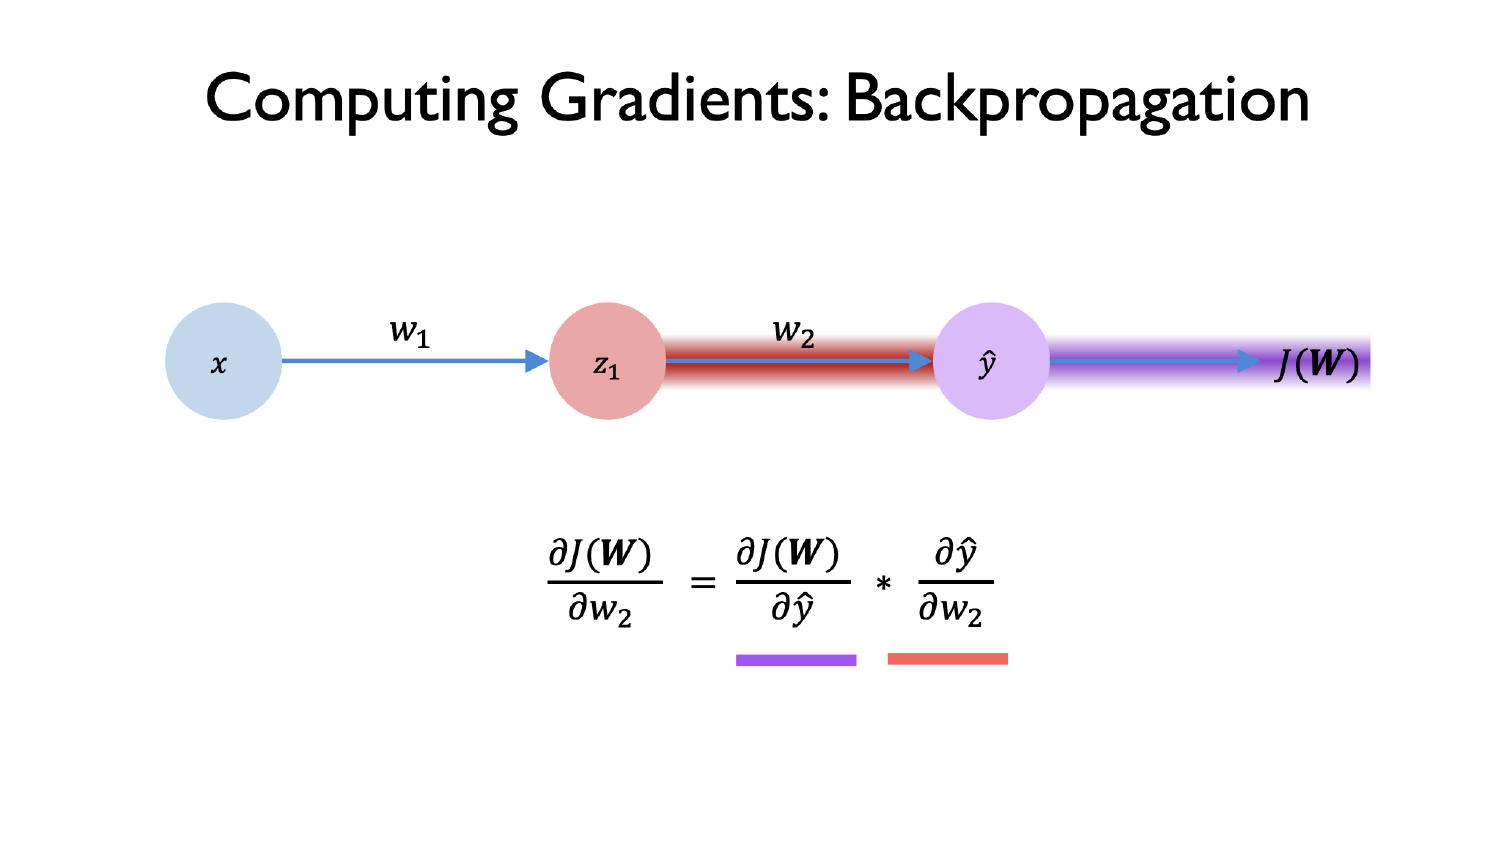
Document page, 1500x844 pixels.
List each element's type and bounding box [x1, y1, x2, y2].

picture [24, 24, 1476, 790]
